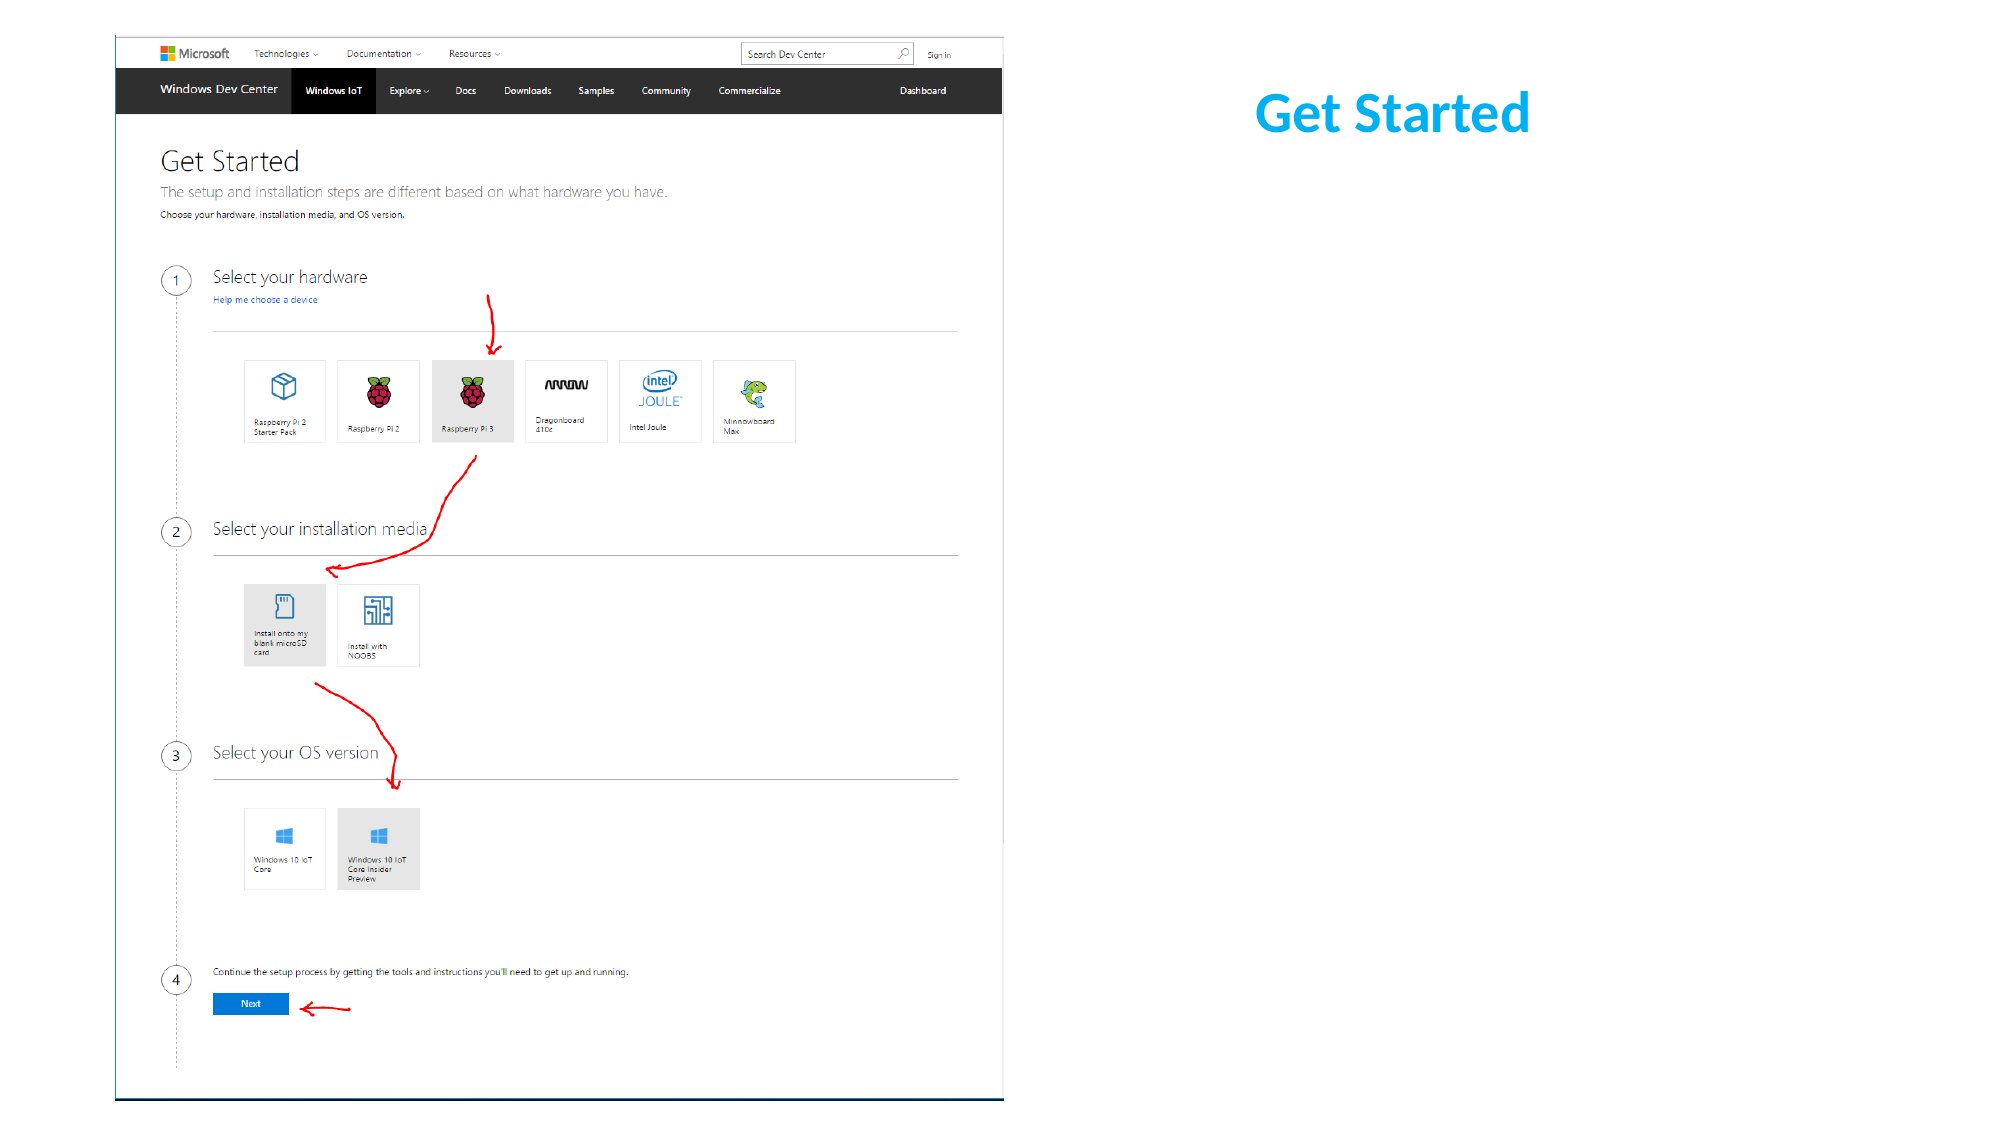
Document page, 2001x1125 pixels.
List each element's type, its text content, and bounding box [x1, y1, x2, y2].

picture [115, 35, 1004, 1101]
text_box Get Started [1240, 66, 1547, 152]
